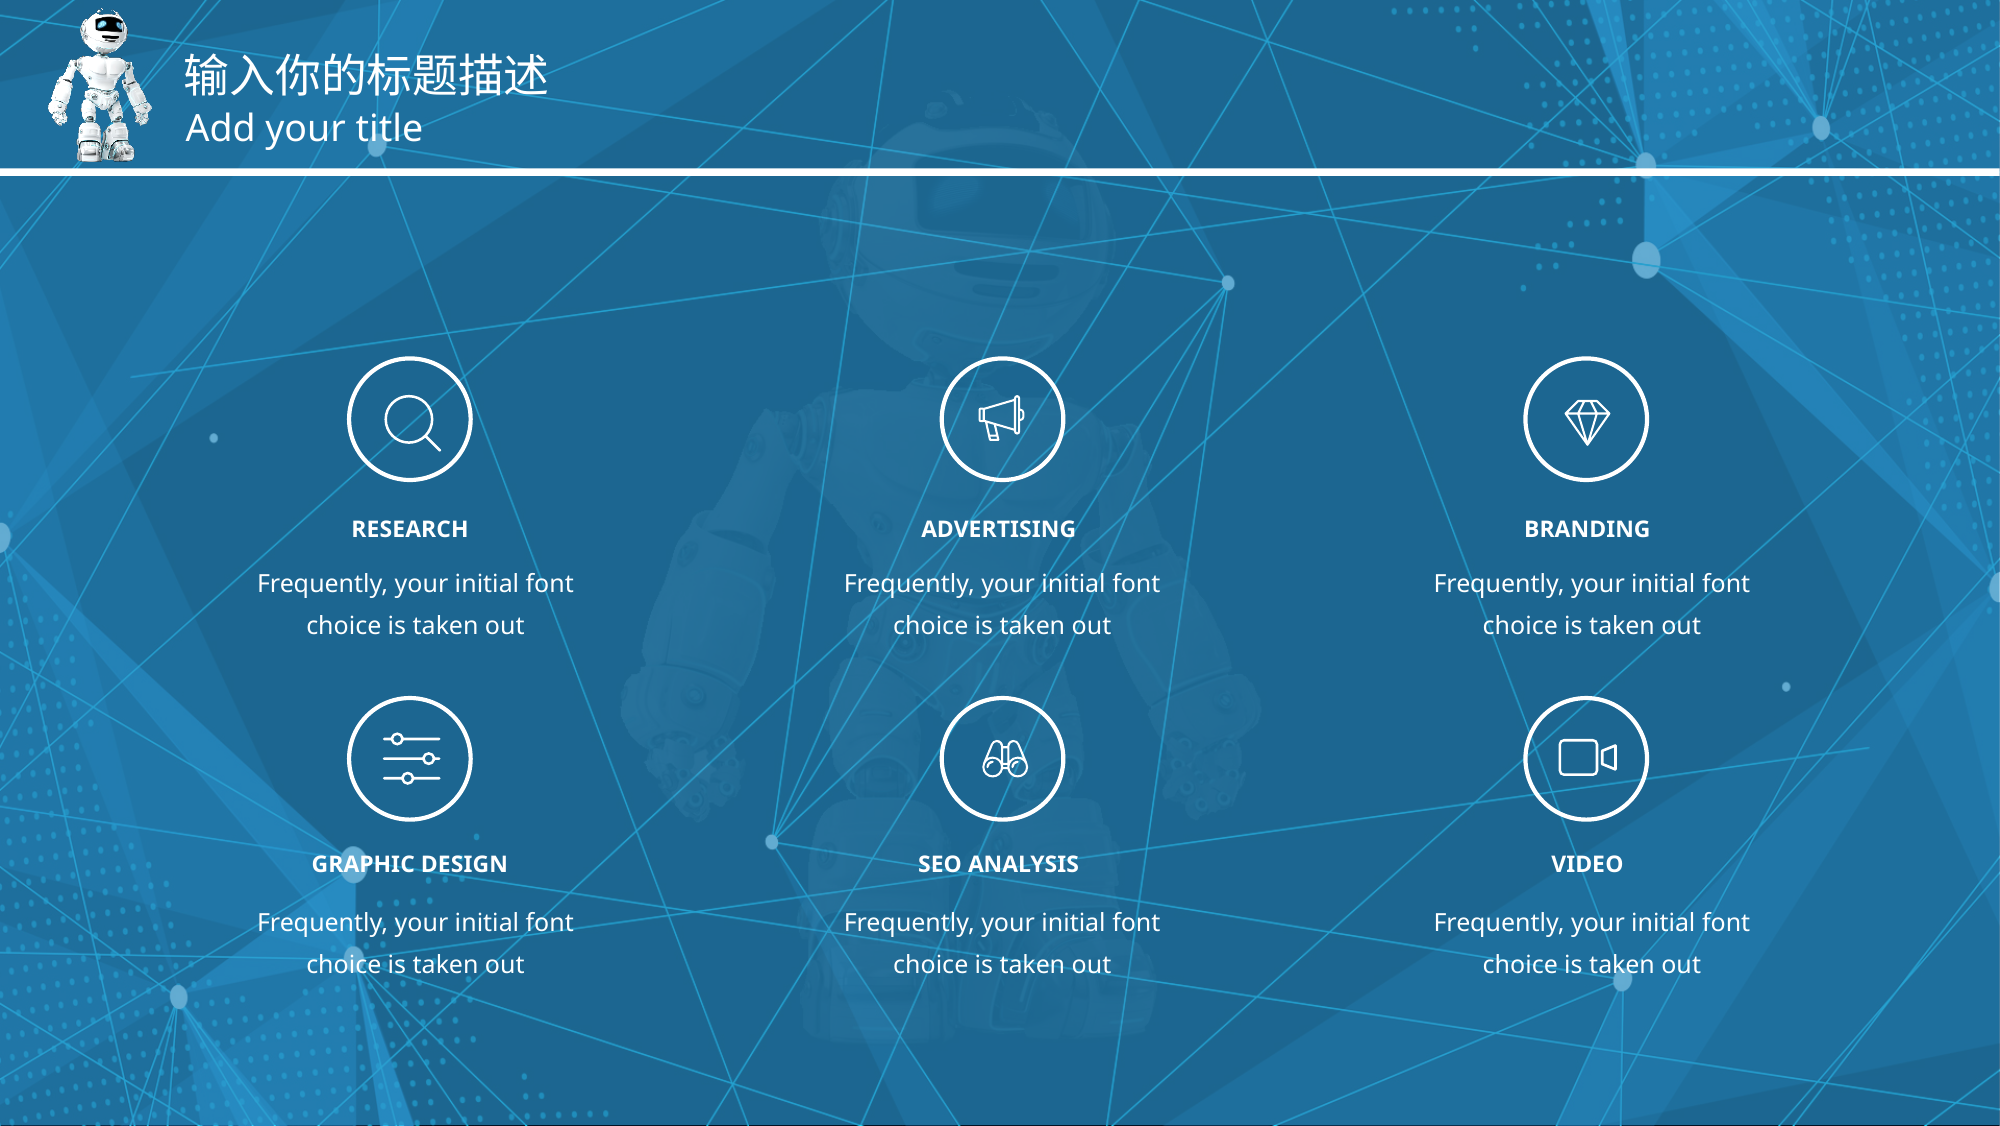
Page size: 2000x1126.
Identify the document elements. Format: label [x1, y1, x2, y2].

text_box [0, 0, 2000, 1126]
